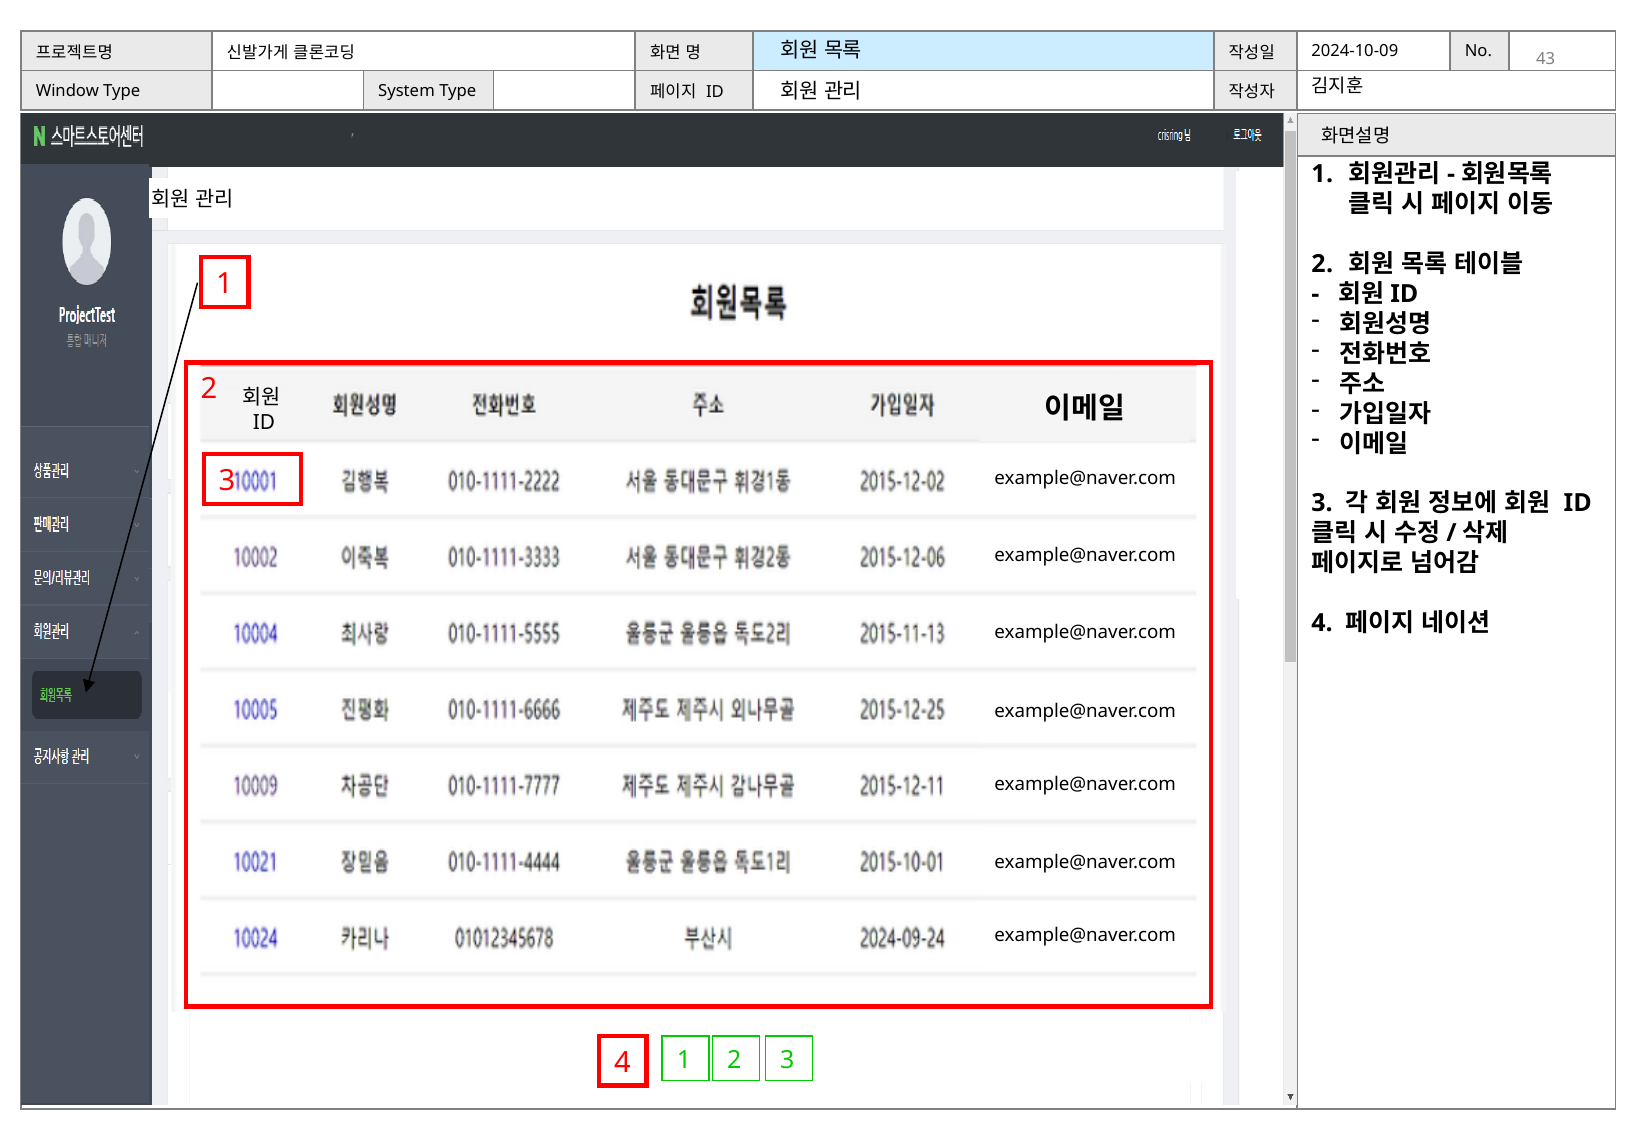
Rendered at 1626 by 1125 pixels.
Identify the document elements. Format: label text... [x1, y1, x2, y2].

picture [20, 113, 1298, 1105]
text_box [85, 282, 198, 693]
text_box 회원관리-회원목록 클릭 시 페이지 이동 회원 목록 테이블 - 회원ID 회원성명 전화번호 주소 가입일자 이메일 3. 각 회원 정보에 회원 ID 클릭 시 수정/삭제 페이지로 넘어감 4. 페이지 네이션 [1303, 150, 1616, 669]
text_box 회원 목록 [765, 29, 1097, 70]
text_box 김지훈 [1296, 66, 1593, 104]
text_box 회원 관리 [765, 70, 1097, 110]
